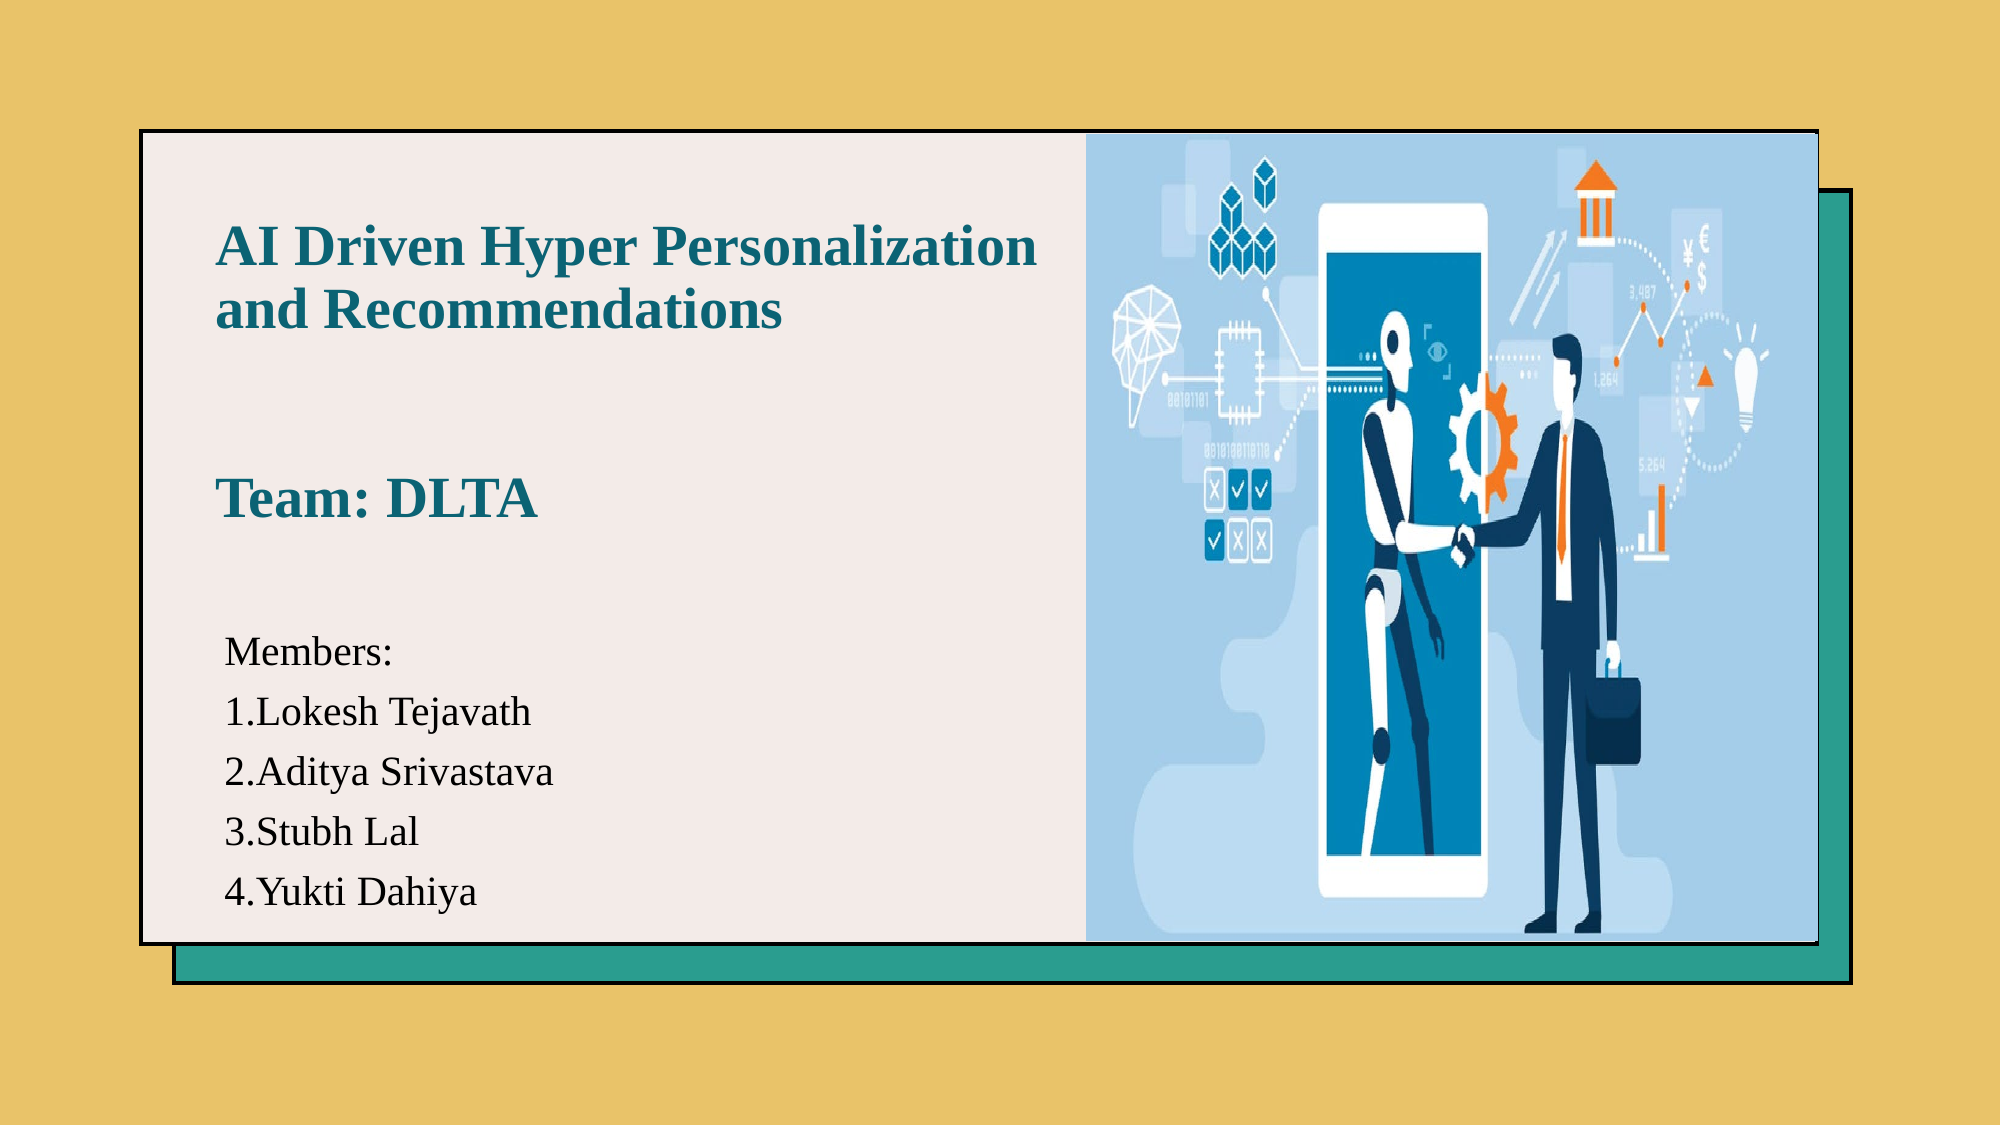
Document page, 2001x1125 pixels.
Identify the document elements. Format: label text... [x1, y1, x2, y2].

title AI Driven Hyper Personalization and Recommendations Team: DLTA [200, 158, 1058, 538]
subtitle Members: 1.Lokesh Tejavath 2.Aditya Srivastava 3.Stubh Lal 4.Yukti Dahiya​ [200, 606, 830, 648]
picture [1086, 134, 1818, 941]
